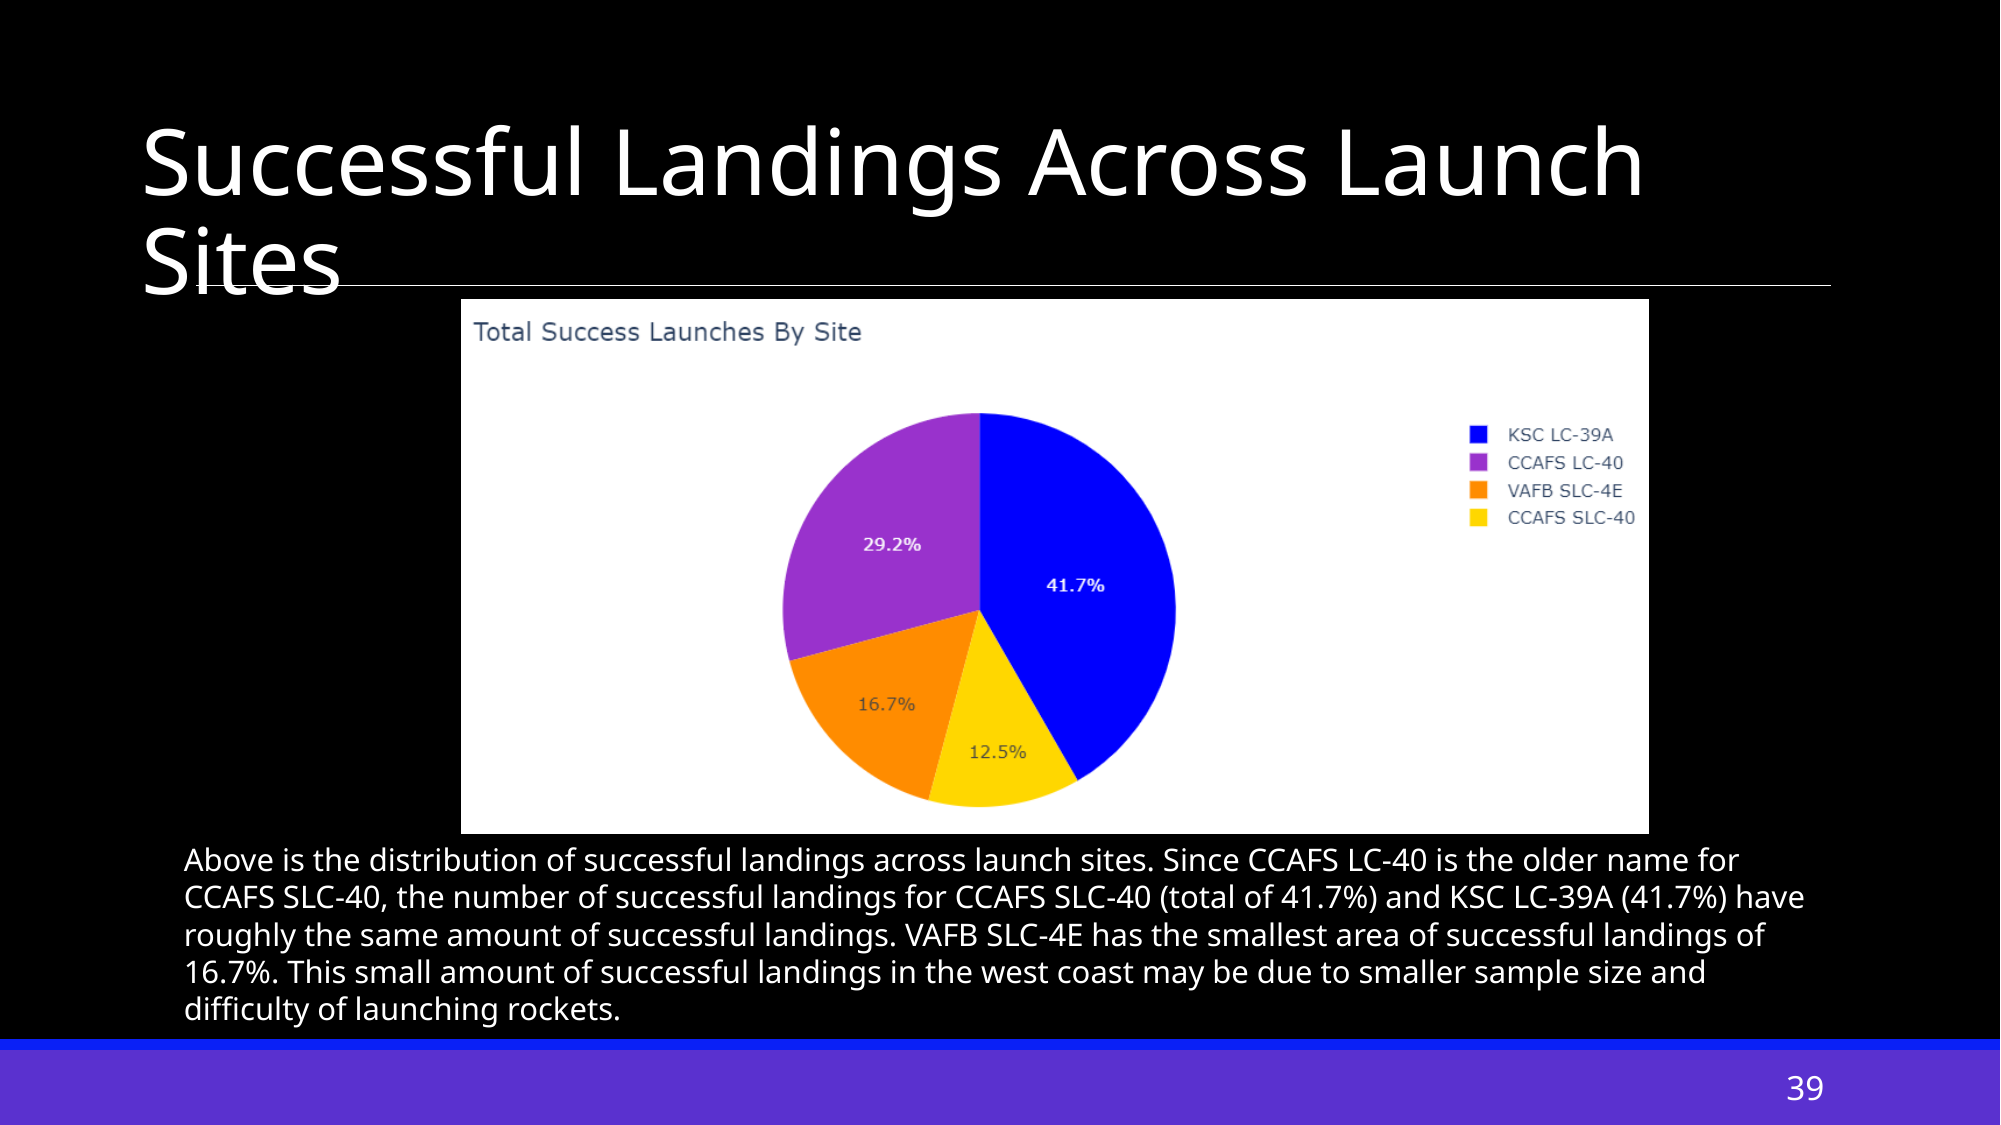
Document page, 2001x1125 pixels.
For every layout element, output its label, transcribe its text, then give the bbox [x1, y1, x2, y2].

slide_number 39 [1624, 1059, 1840, 1120]
text_box Successful Landings Across Launch Sites [126, 170, 1852, 261]
picture [460, 298, 1649, 834]
list Above is the distribution of successful landings across launch sites. Since CCAFS LC-40 is the older name for CCAFS SLC-40, the number of successful landings for CCAFS SLC-40 (total of 41.7%) and KSC LC-39A (41.7%) have roughly the same amount of successful landings. VAFB SLC-4E has the smallest area of successful landings of 16.7%. This small amount of successful landings in the west coast may be due to smaller sample size and difficulty of launching rockets. [154, 833, 1846, 1035]
